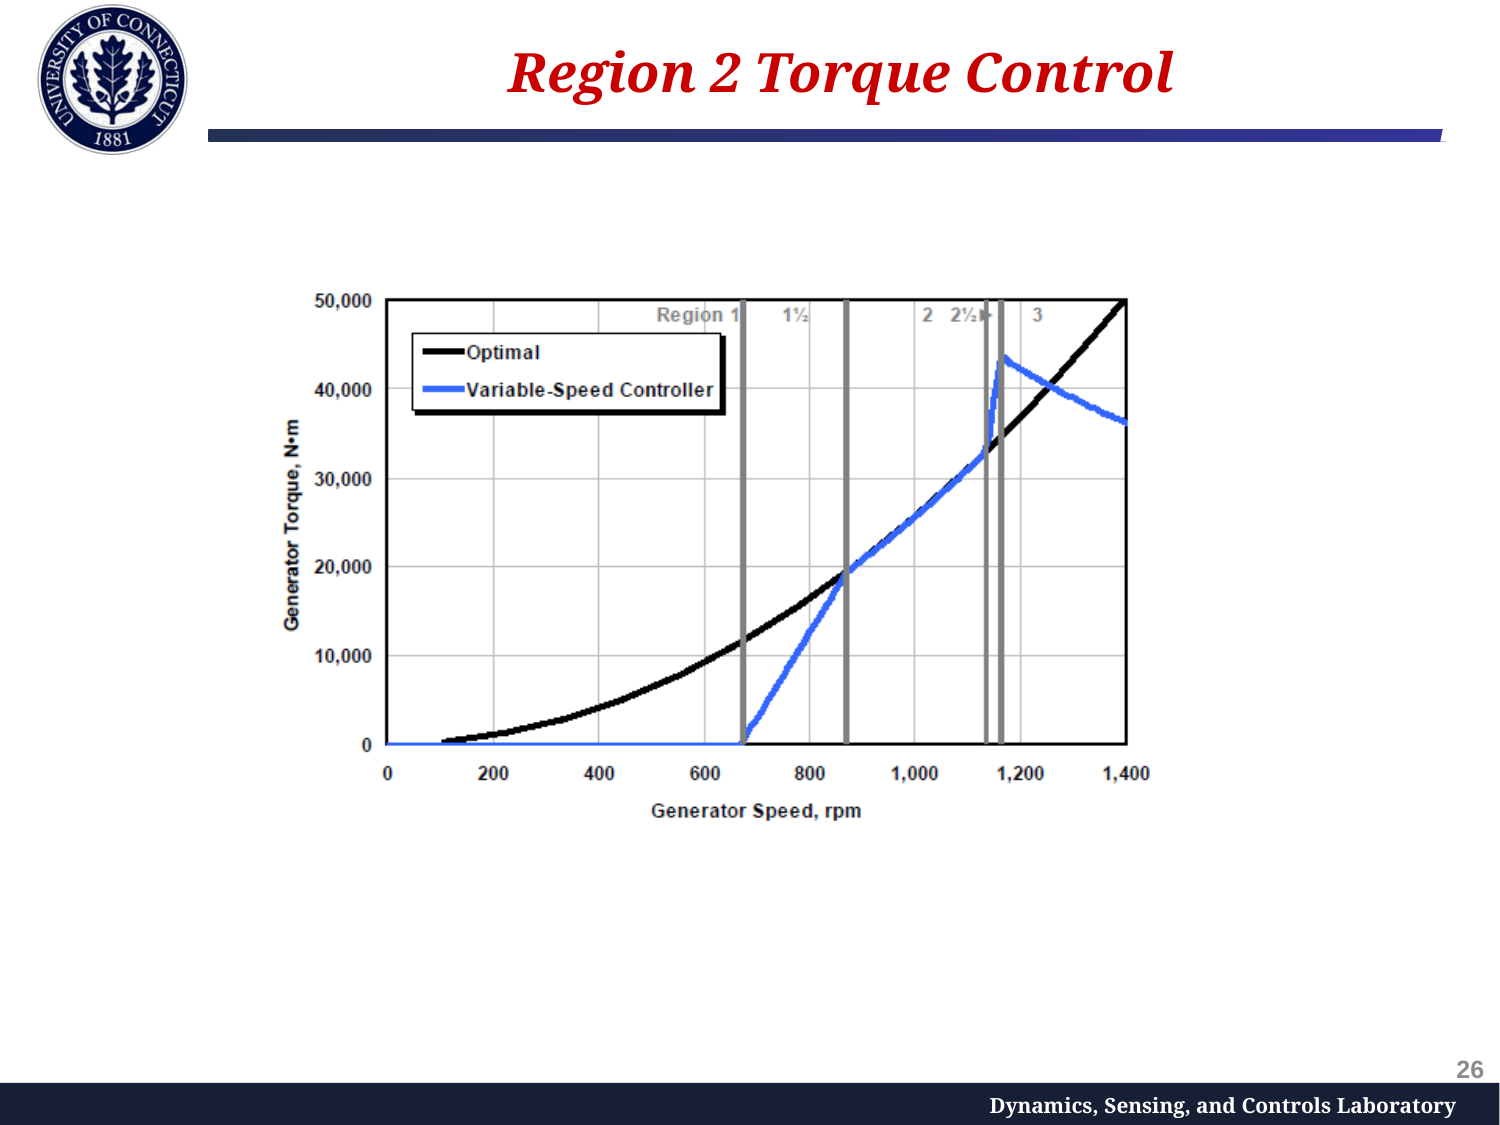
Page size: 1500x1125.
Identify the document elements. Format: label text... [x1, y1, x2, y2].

text_box Region 2 Torque Control [184, 0, 1500, 143]
slide_number 26 [1149, 1038, 1500, 1099]
picture [37, 4, 188, 155]
picture [253, 239, 1200, 832]
